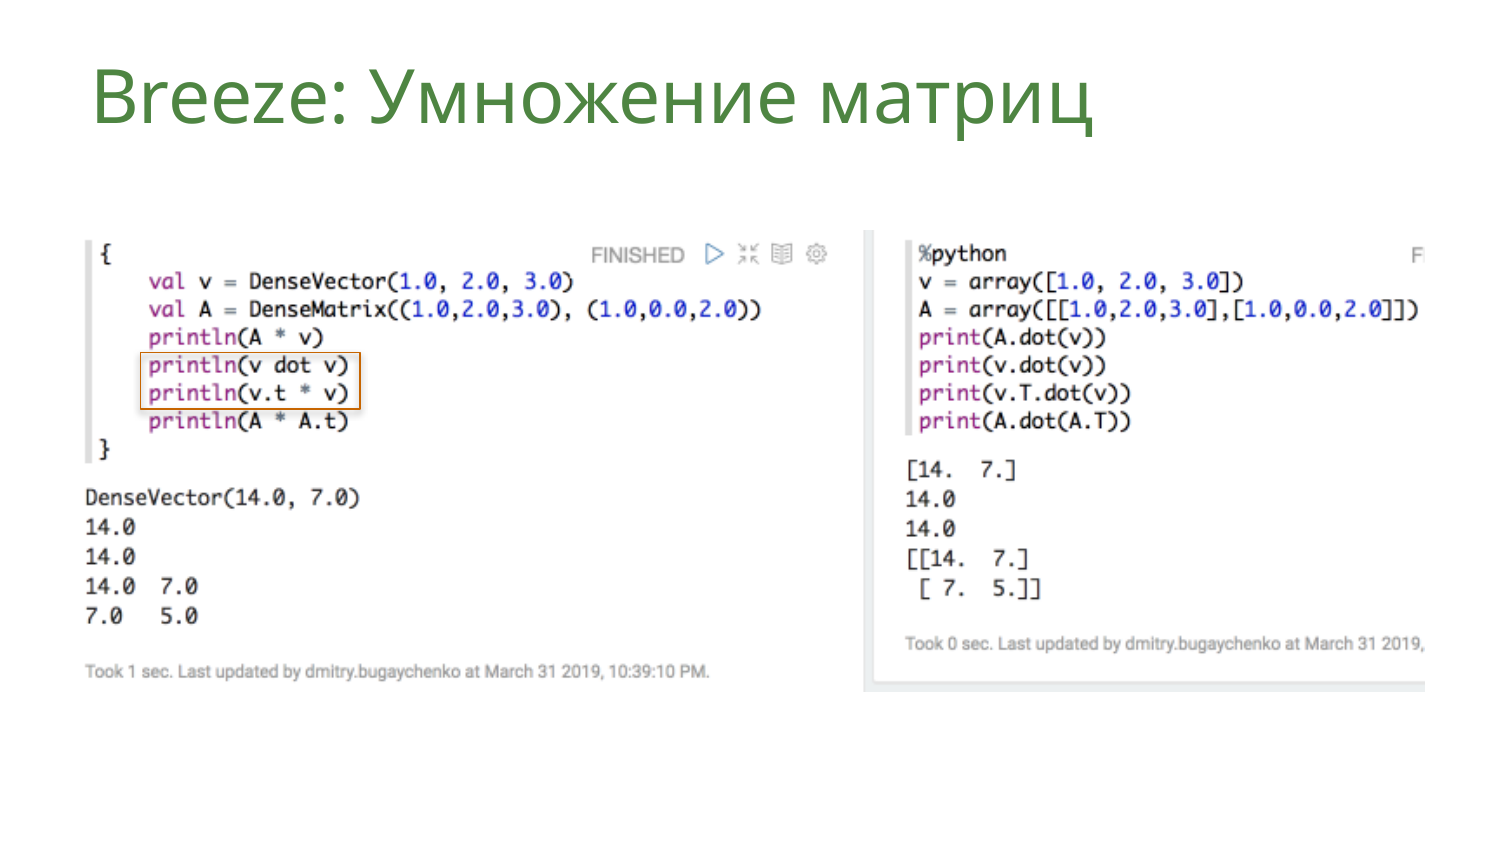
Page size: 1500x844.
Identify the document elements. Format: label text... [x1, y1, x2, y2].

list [74, 180, 1426, 741]
title Breeze: Умножение матриц [75, 27, 1425, 154]
